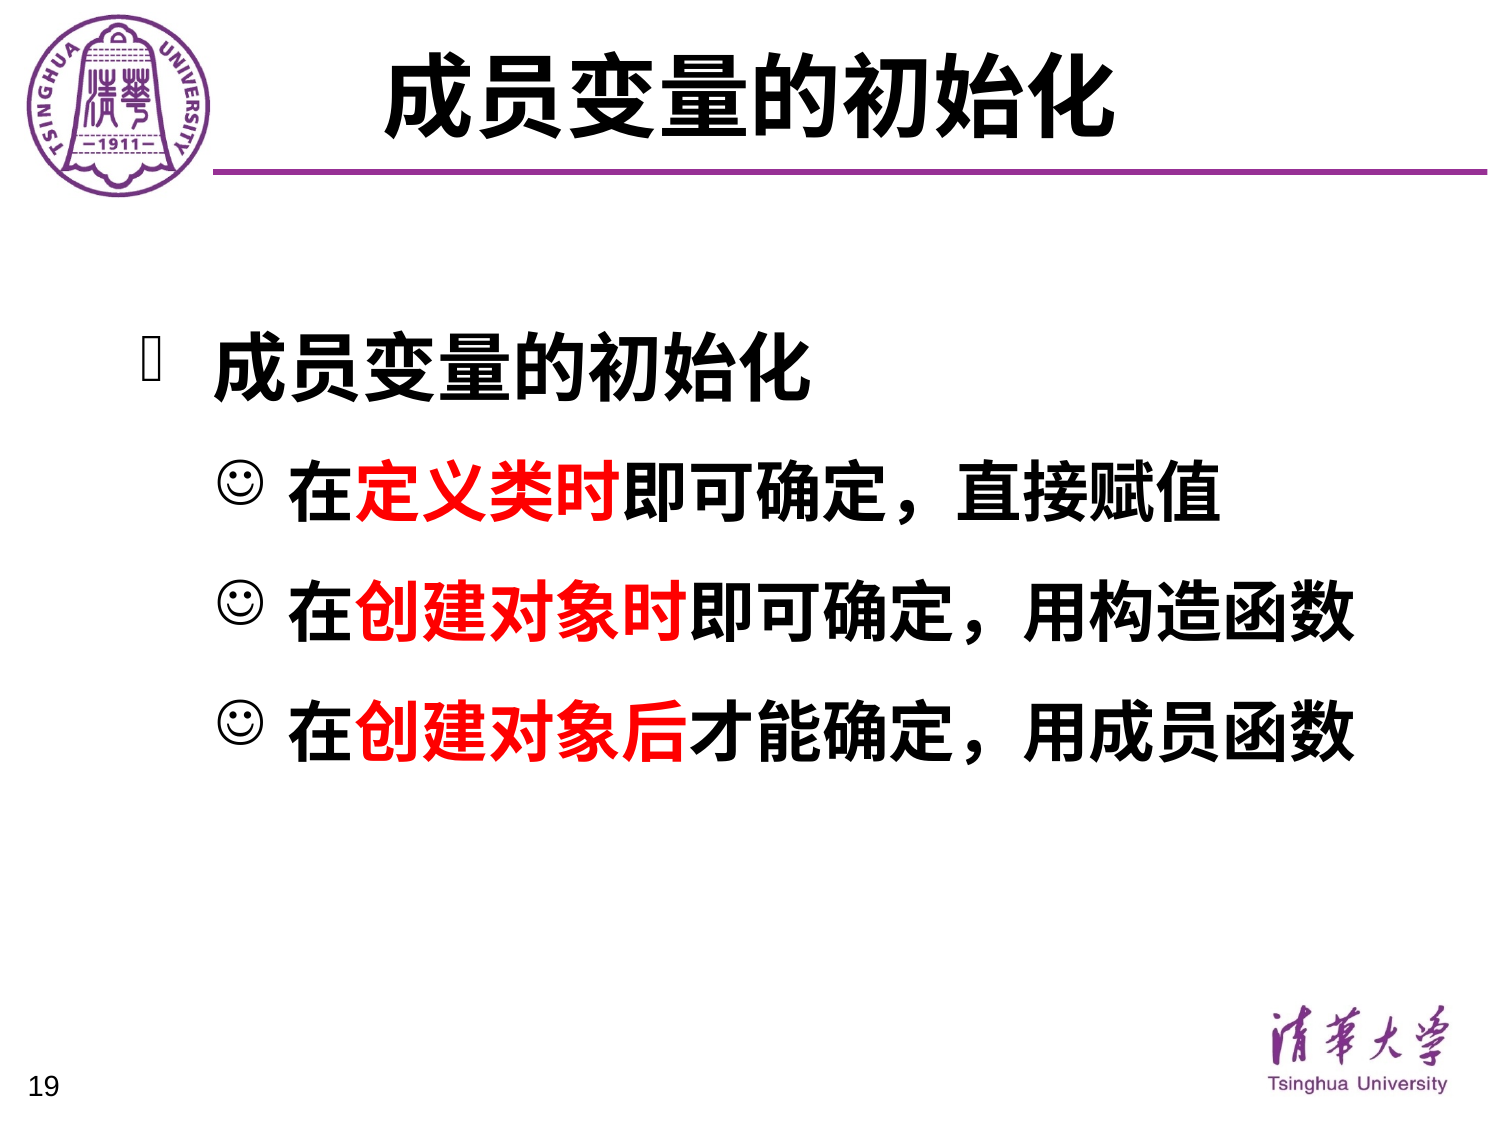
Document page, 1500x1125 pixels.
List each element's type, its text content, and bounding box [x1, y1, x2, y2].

picture [24, 151, 213, 200]
picture [24, 12, 213, 37]
list 成员变量的初始化 在定义类时即可确定，直接赋值 在创建对象时即可确定，用构造函数 在创建对象后才能确定，用成员函数 [124, 312, 1388, 1001]
title 成员变量的初始化 [24, 37, 1476, 151]
picture [1262, 999, 1454, 1101]
footer 19 [12, 1059, 176, 1125]
